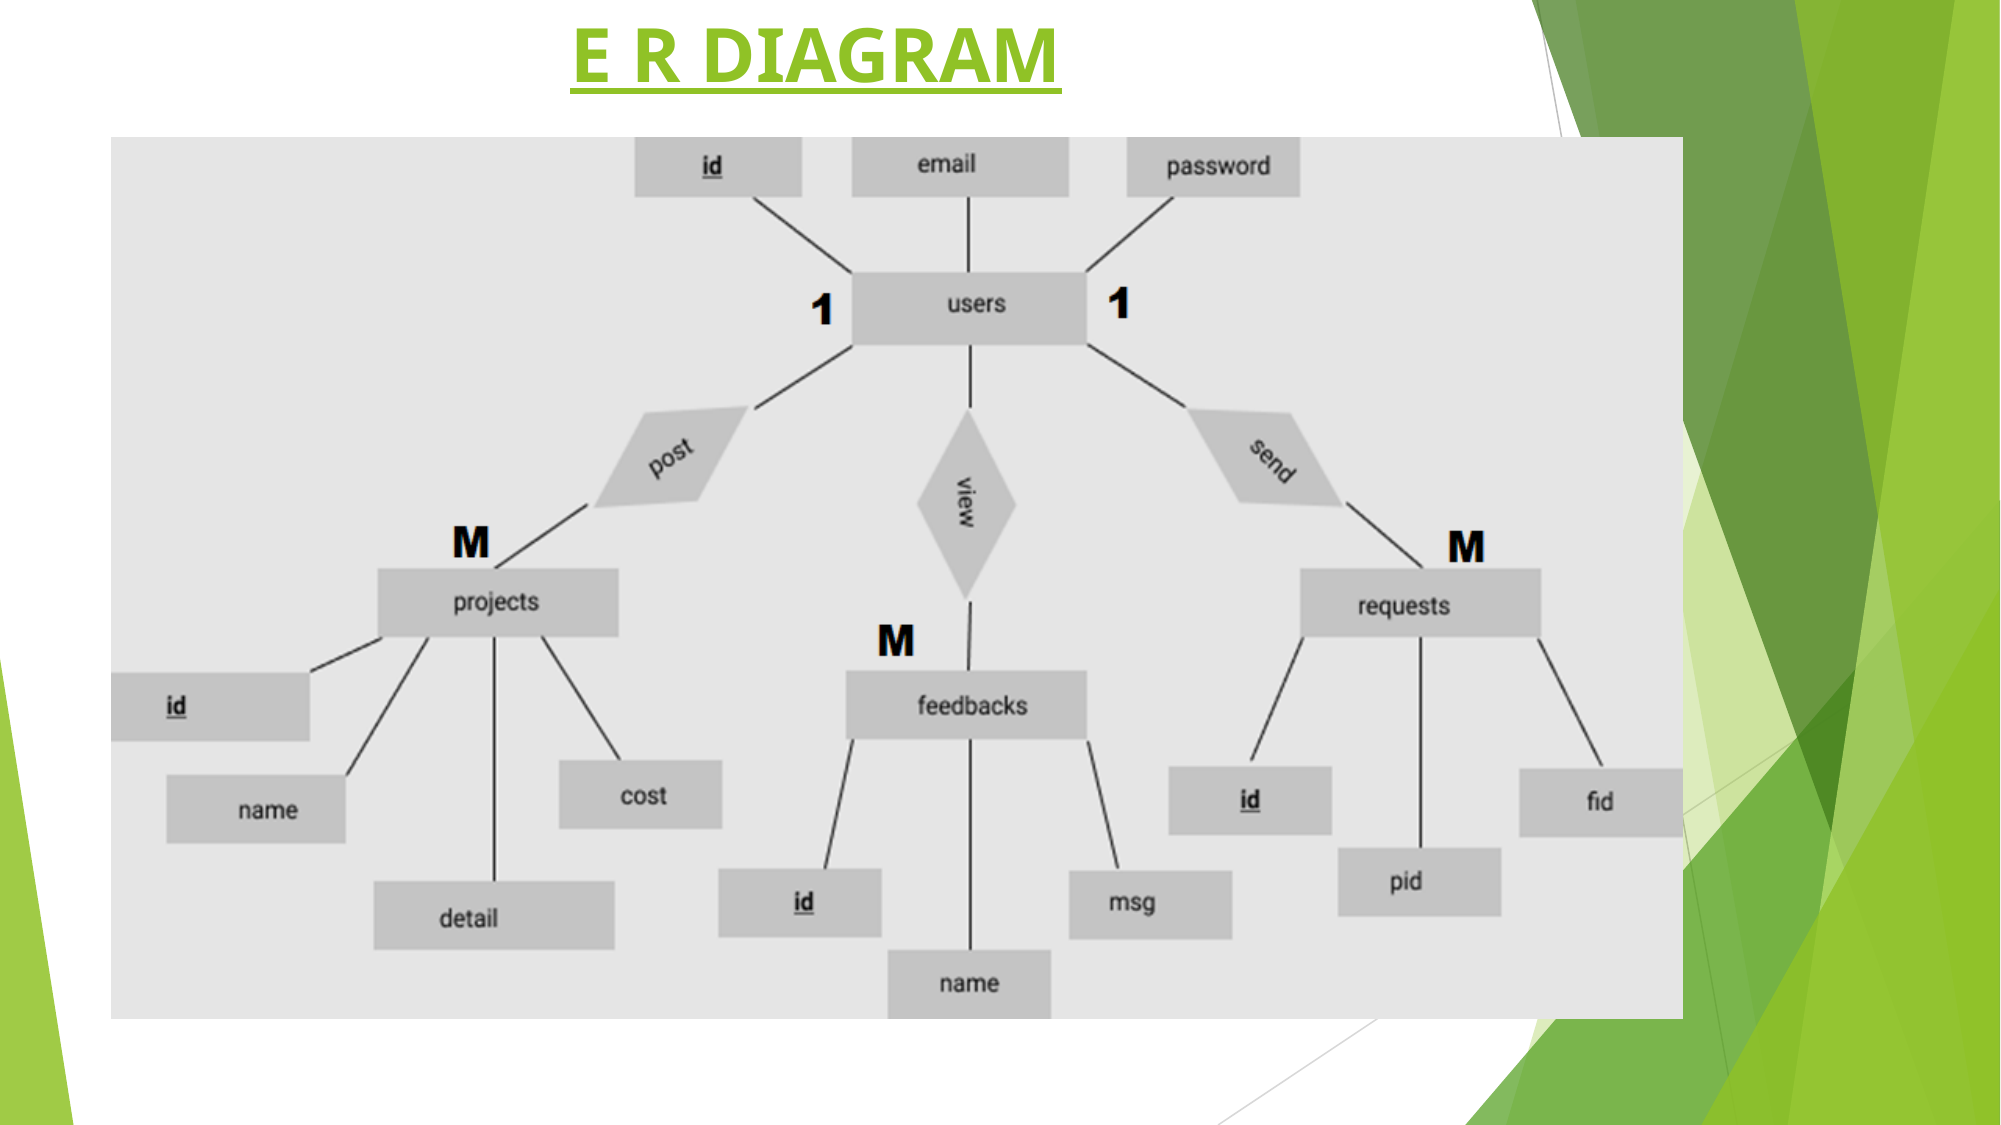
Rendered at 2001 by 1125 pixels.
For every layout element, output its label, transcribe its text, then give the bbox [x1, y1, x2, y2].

picture [110, 137, 1684, 1019]
title E R DIAGRAM [111, 0, 1522, 136]
